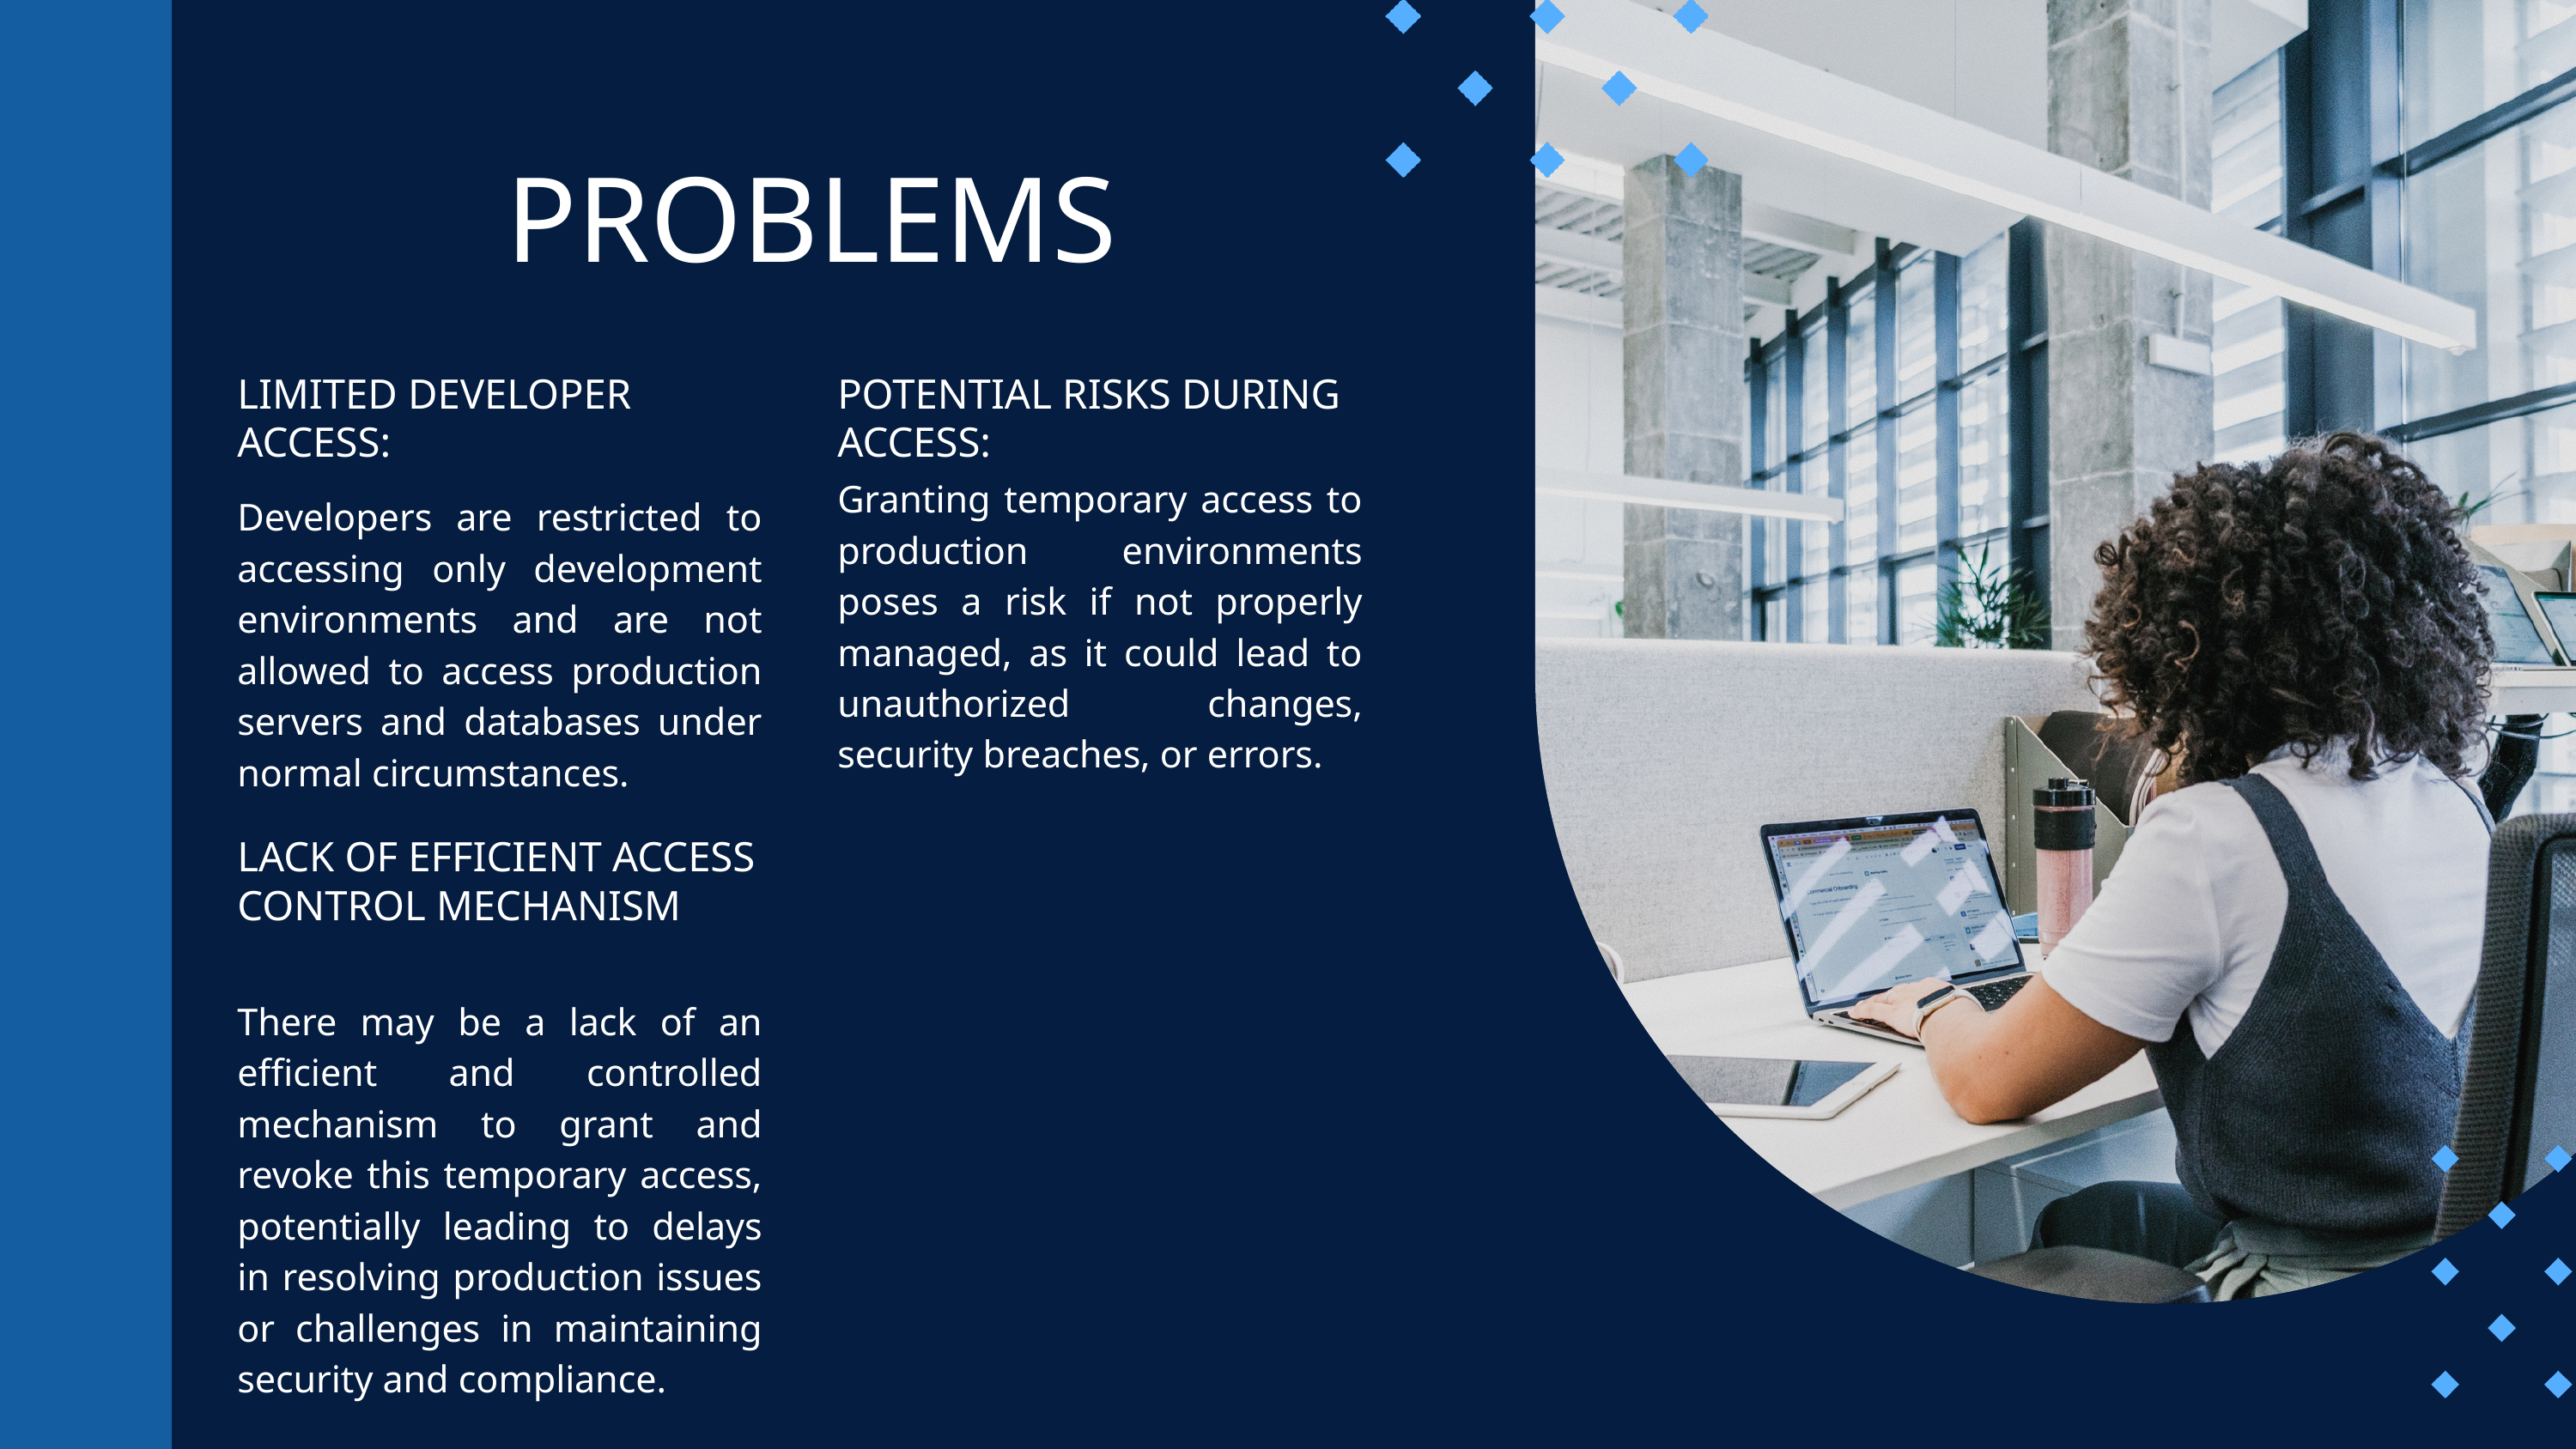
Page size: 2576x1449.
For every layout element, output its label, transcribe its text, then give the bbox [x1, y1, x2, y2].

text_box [0, 0, 172, 1449]
text_box LIMITED DEVELOPER ACCESS: [237, 367, 762, 466]
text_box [1534, 0, 2576, 1304]
text_box [1385, 0, 1529, 178]
text_box [2431, 1312, 2576, 1398]
text_box Granting temporary access to production environments poses a risk if not properly managed, as it could lead to unauthorized changes, security breaches, or errors. [837, 469, 1363, 776]
text_box Developers are restricted to accessing only development environments and are not allowed to access production servers and databases under normal circumstances. [237, 487, 762, 794]
text_box LACK OF EFFICIENT ACCESS CONTROL MECHANISM [237, 831, 762, 930]
text_box There may be a lack of an efficient and controlled mechanism to grant and revoke this temporary access, potentially leading to delays in resolving production issues or challenges in maintaining security and compliance. [237, 991, 762, 1401]
text_box POTENTIAL RISKS DURING ACCESS: [837, 367, 1363, 466]
text_box PROBLEMS [372, 144, 1251, 287]
